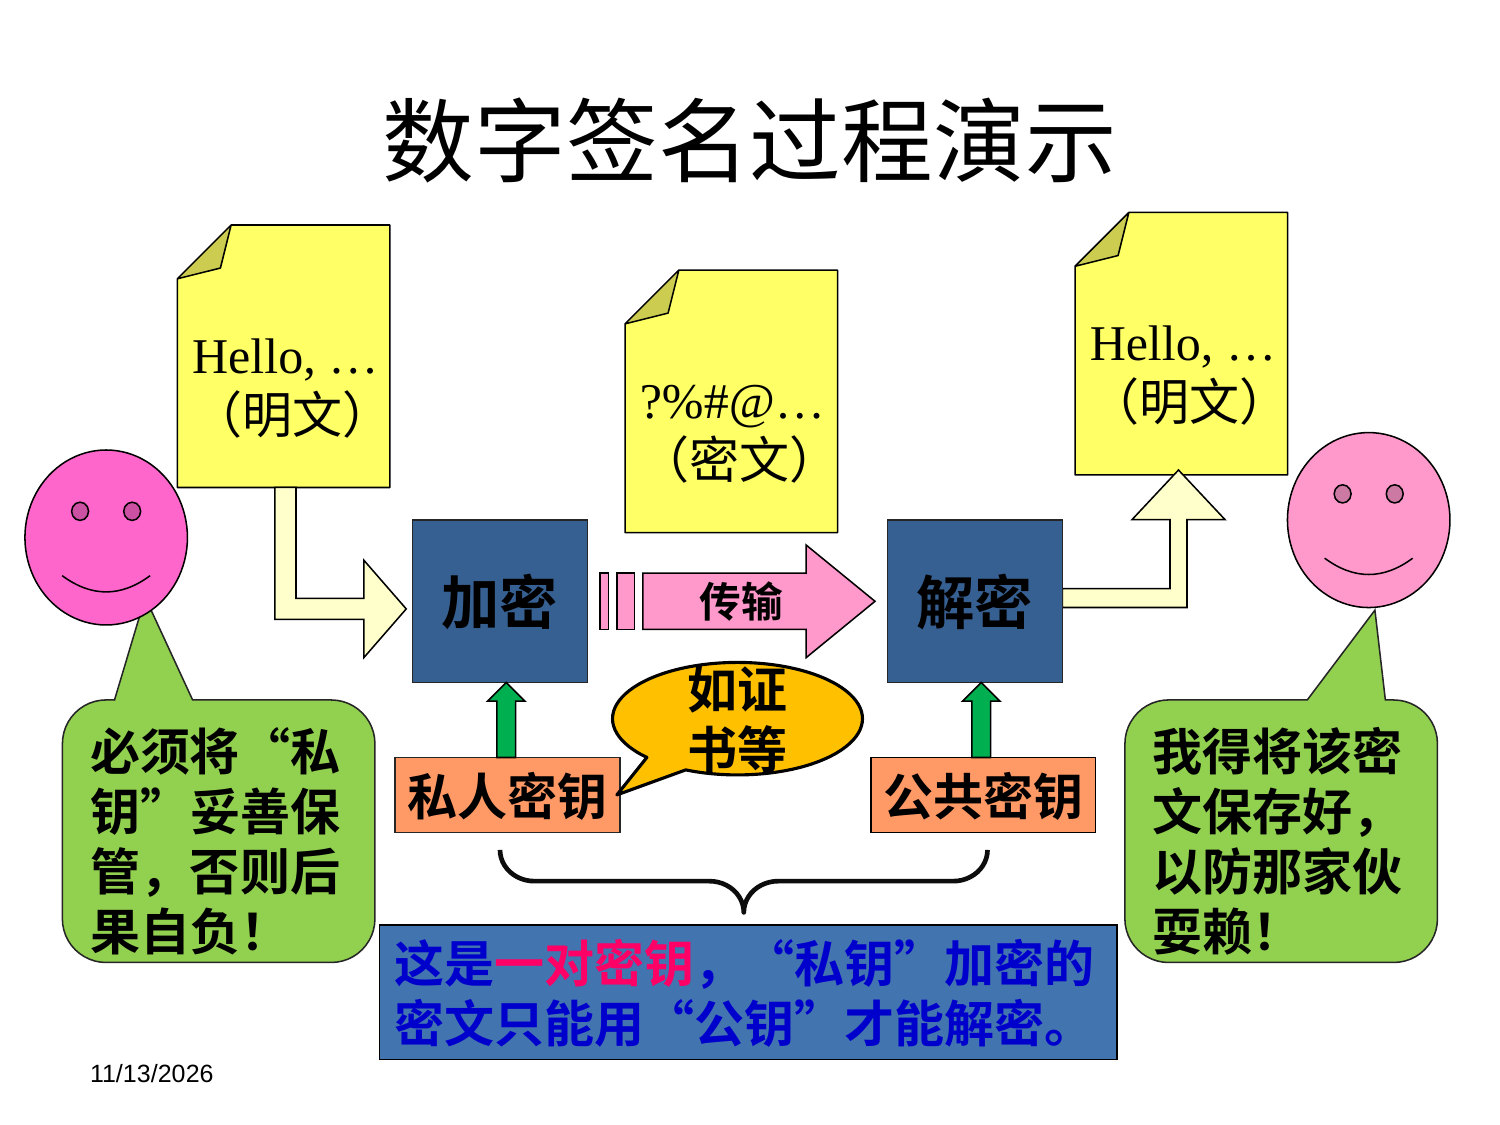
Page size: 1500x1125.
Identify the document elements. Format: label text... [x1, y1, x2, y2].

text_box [24, 449, 376, 963]
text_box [870, 519, 1096, 833]
text_box 如证 书等 [624, 667, 865, 795]
title 数字签名过程演示 [75, 45, 1425, 233]
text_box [1062, 212, 1288, 608]
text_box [1124, 432, 1451, 963]
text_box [379, 849, 1118, 1062]
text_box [599, 269, 876, 658]
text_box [394, 519, 621, 833]
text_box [177, 224, 407, 658]
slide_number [75, 1042, 425, 1103]
